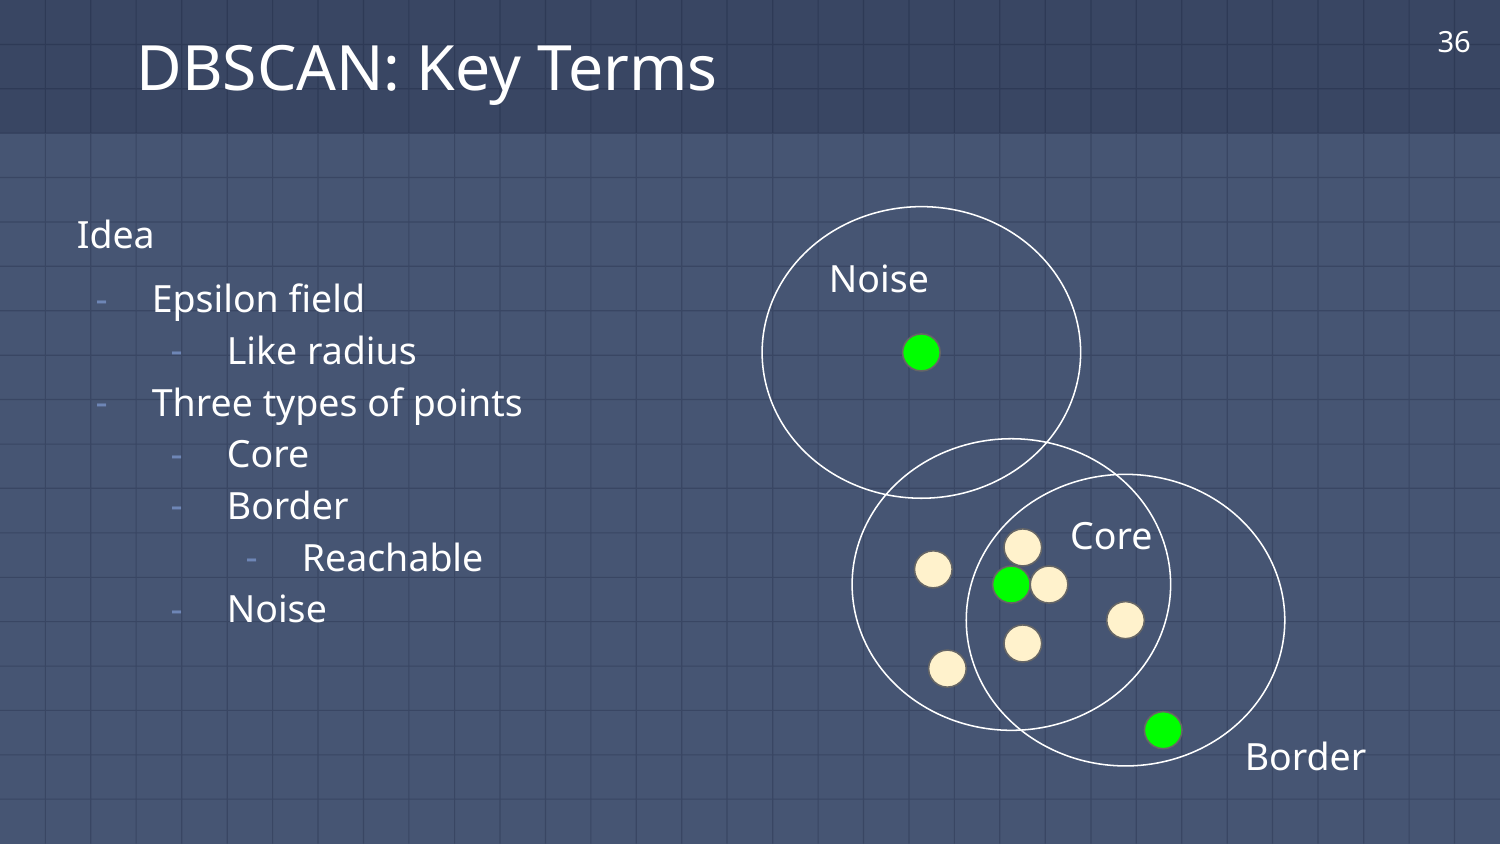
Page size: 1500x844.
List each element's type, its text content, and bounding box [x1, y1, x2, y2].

text_box [966, 474, 1285, 766]
text_box [914, 550, 953, 588]
text_box [852, 442, 1116, 731]
list Idea Epsilon field Like radius Three types of points Core Border Reachable Noise [61, 189, 631, 698]
text_box Noise [813, 233, 967, 323]
text_box [902, 333, 941, 371]
text_box Border [1229, 711, 1383, 802]
title DBSCAN: Key Terms [121, 0, 1383, 118]
text_box Core [1055, 490, 1208, 580]
text_box [992, 565, 1030, 604]
text_box [1106, 601, 1145, 639]
text_box [1144, 711, 1183, 749]
text_box [928, 650, 967, 688]
text_box [1003, 624, 1042, 663]
slide_number ‹#› [1408, 0, 1500, 88]
text_box [762, 206, 1081, 499]
text_box [1003, 528, 1042, 566]
text_box [1030, 565, 1068, 604]
